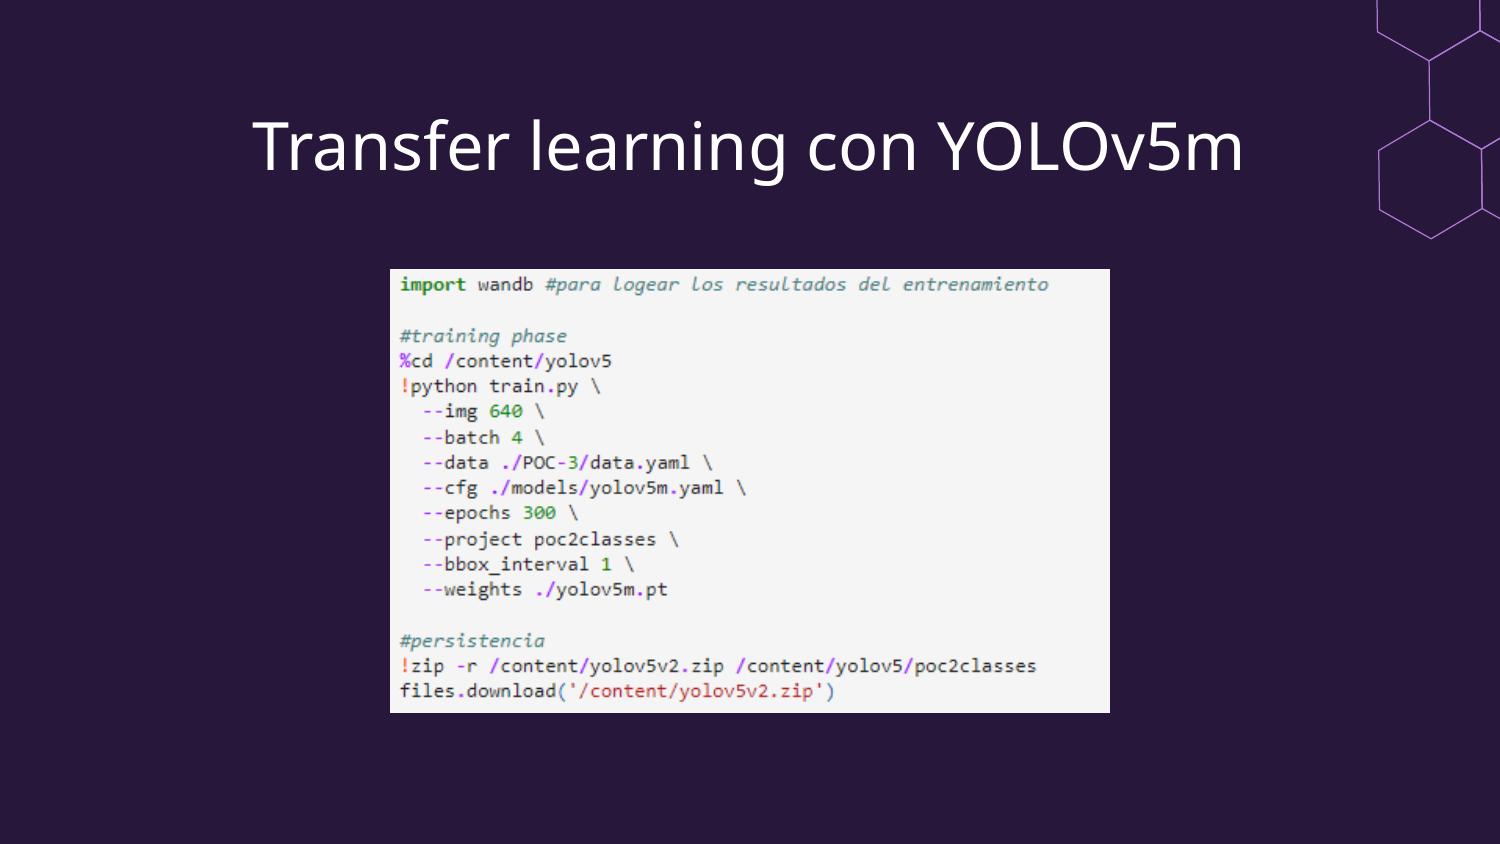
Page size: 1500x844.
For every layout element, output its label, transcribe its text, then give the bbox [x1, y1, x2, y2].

title Transfer learning con YOLOv5m [118, 88, 1382, 183]
picture [390, 268, 1110, 714]
